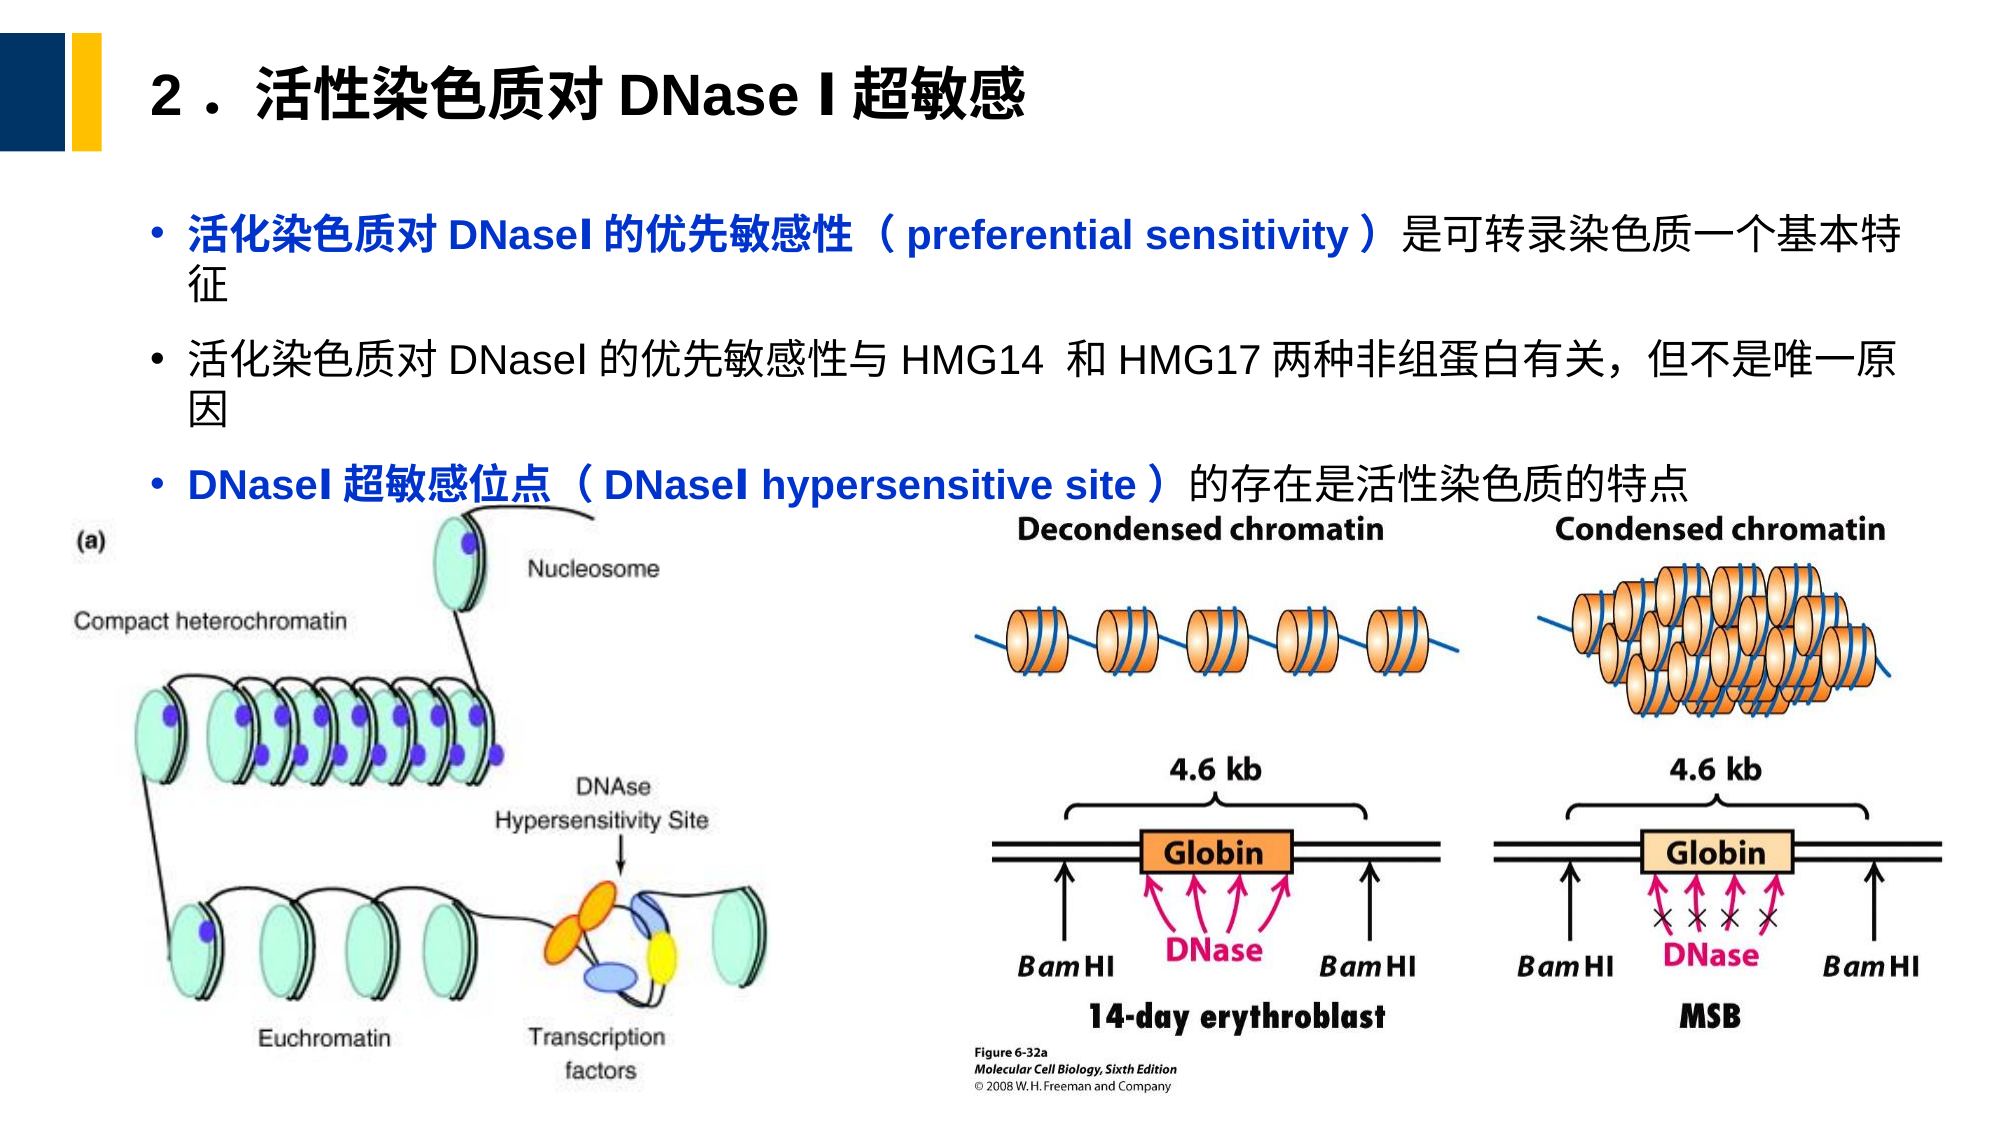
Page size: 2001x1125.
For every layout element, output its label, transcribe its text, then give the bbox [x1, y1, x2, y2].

title 2．活性染色质对DNase Ⅰ超敏感 [135, 33, 1950, 152]
picture [71, 504, 771, 1096]
list 活化染色质对DNaseⅠ的优先敏感性（preferential sensitivity）是可转录染色质一个基本特征 活化染色质对DNaseⅠ的优先敏感性与HMG14 和HMG17两种非组蛋白有关，但不是唯一原因 DNaseⅠ超敏感位点（DNaseⅠ hypersensitive site）的存在是活性染色质的特点 [135, 200, 1950, 1092]
picture [969, 504, 1950, 1096]
